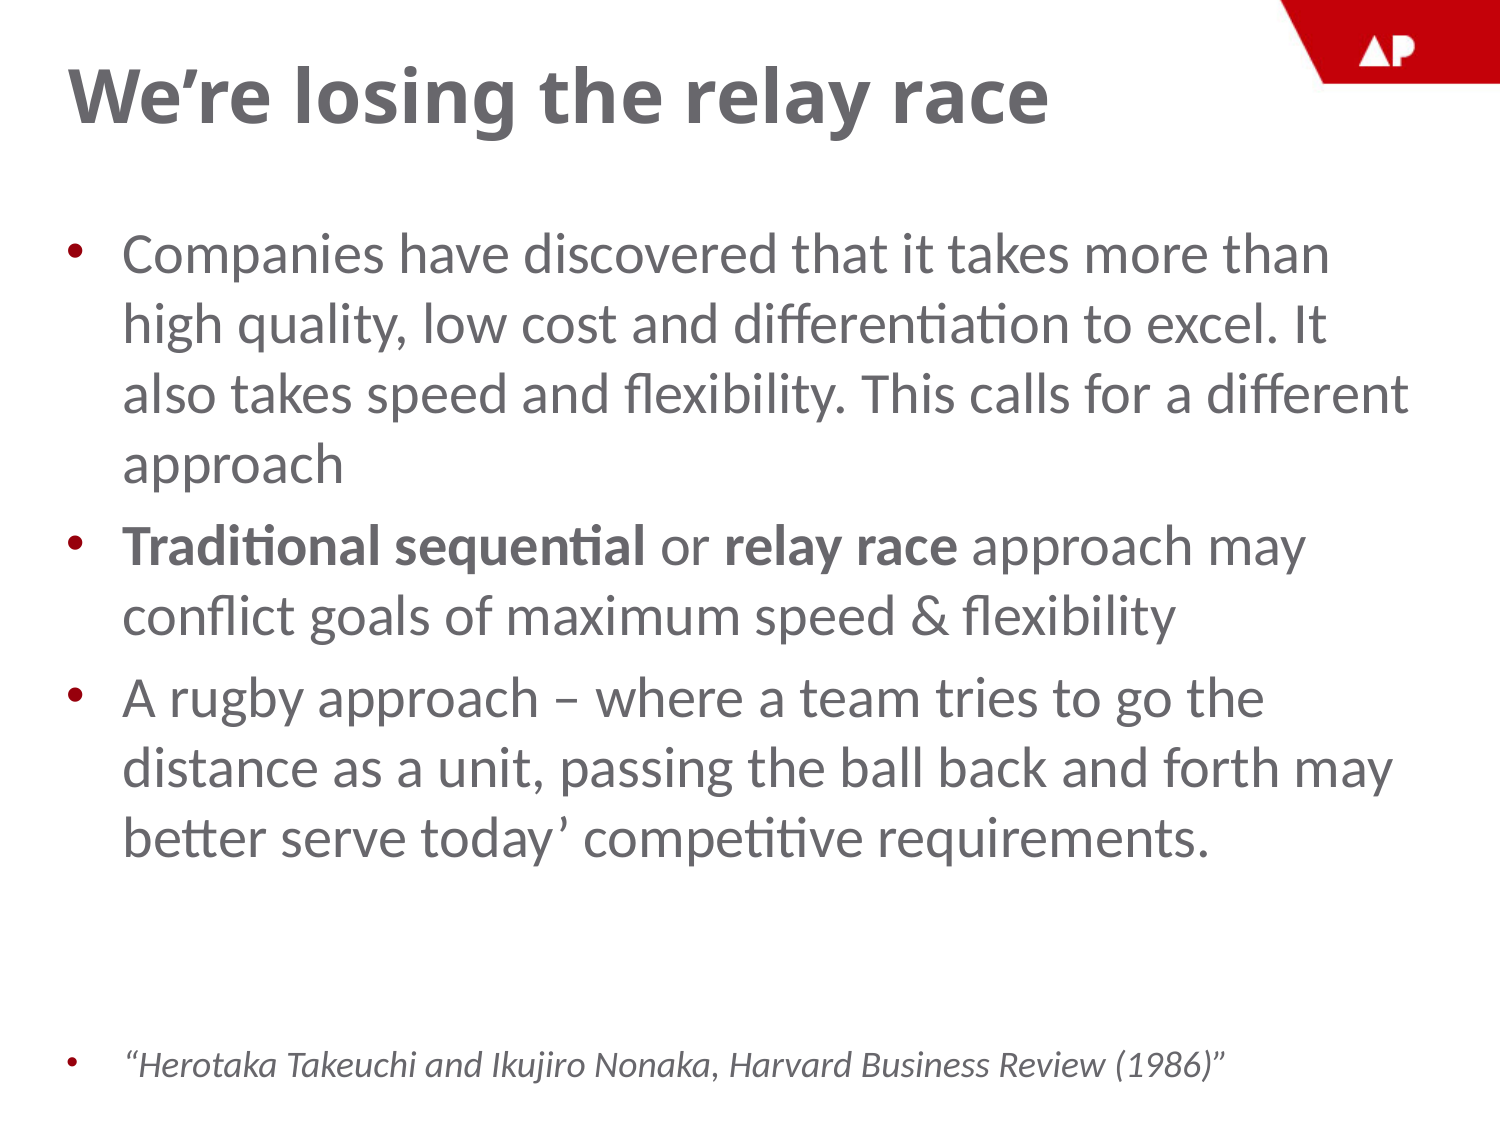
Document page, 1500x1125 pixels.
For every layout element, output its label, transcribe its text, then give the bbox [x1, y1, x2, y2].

picture [0, 0, 1500, 1125]
list Companies have discovered that it takes more than high quality, low cost and differentiation to excel. It also takes speed and flexibility. This calls for a different approach Traditional sequential or relay race approach may conflict goals of maximum speed & flexibility A rugby approach – where a team tries to go the distance as a unit, passing the ball back and forth may better serve today’ competitive requirements. “Herotaka Takeuchi and Ikujiro Nonaka, Harvard Business Review (1986)” [51, 208, 1436, 1071]
title We’re losing the relay race [53, 0, 1483, 188]
